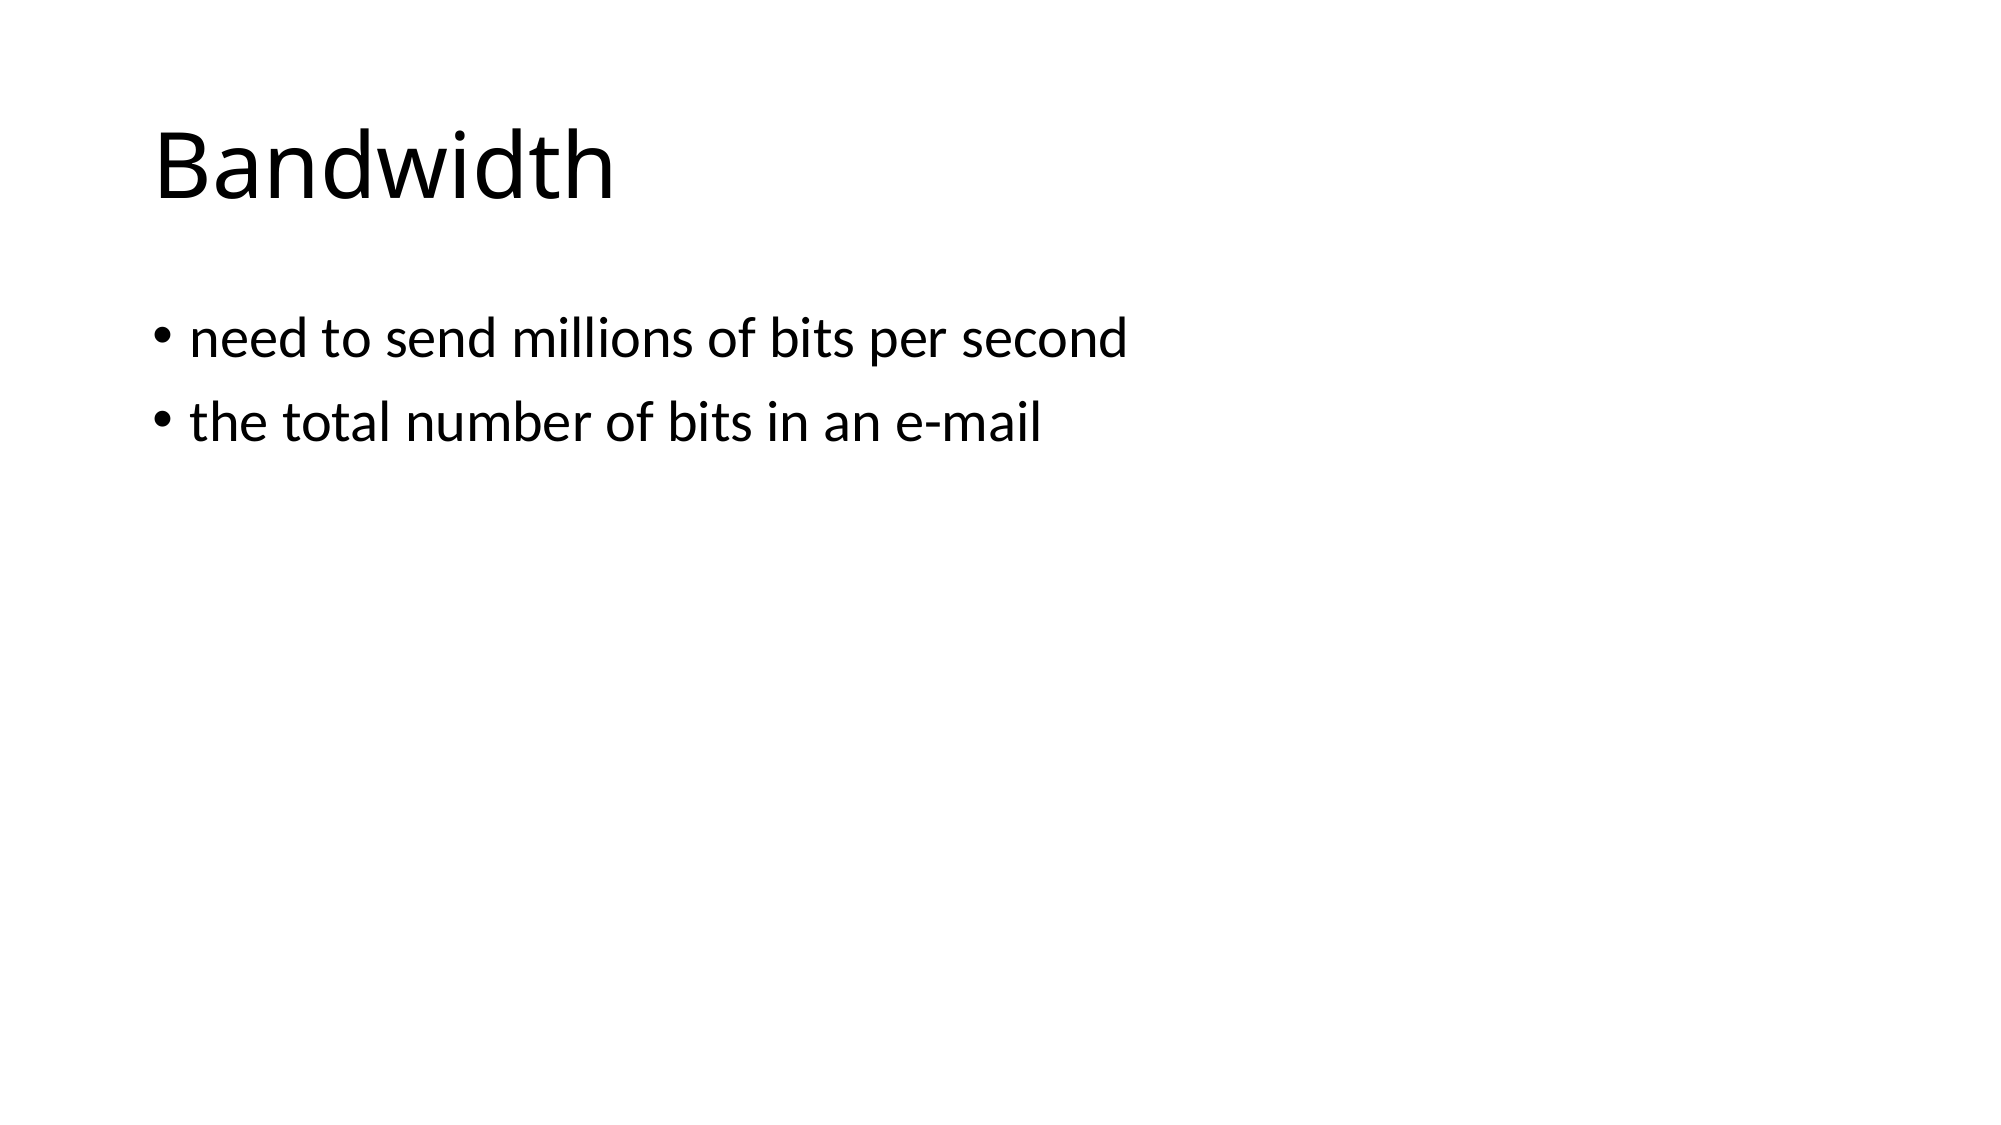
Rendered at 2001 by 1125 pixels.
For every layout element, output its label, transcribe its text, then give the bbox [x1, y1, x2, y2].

list need to send millions of bits per second the total number of bits in an e-mail [137, 299, 1863, 1014]
title Bandwidth [137, 59, 1863, 278]
